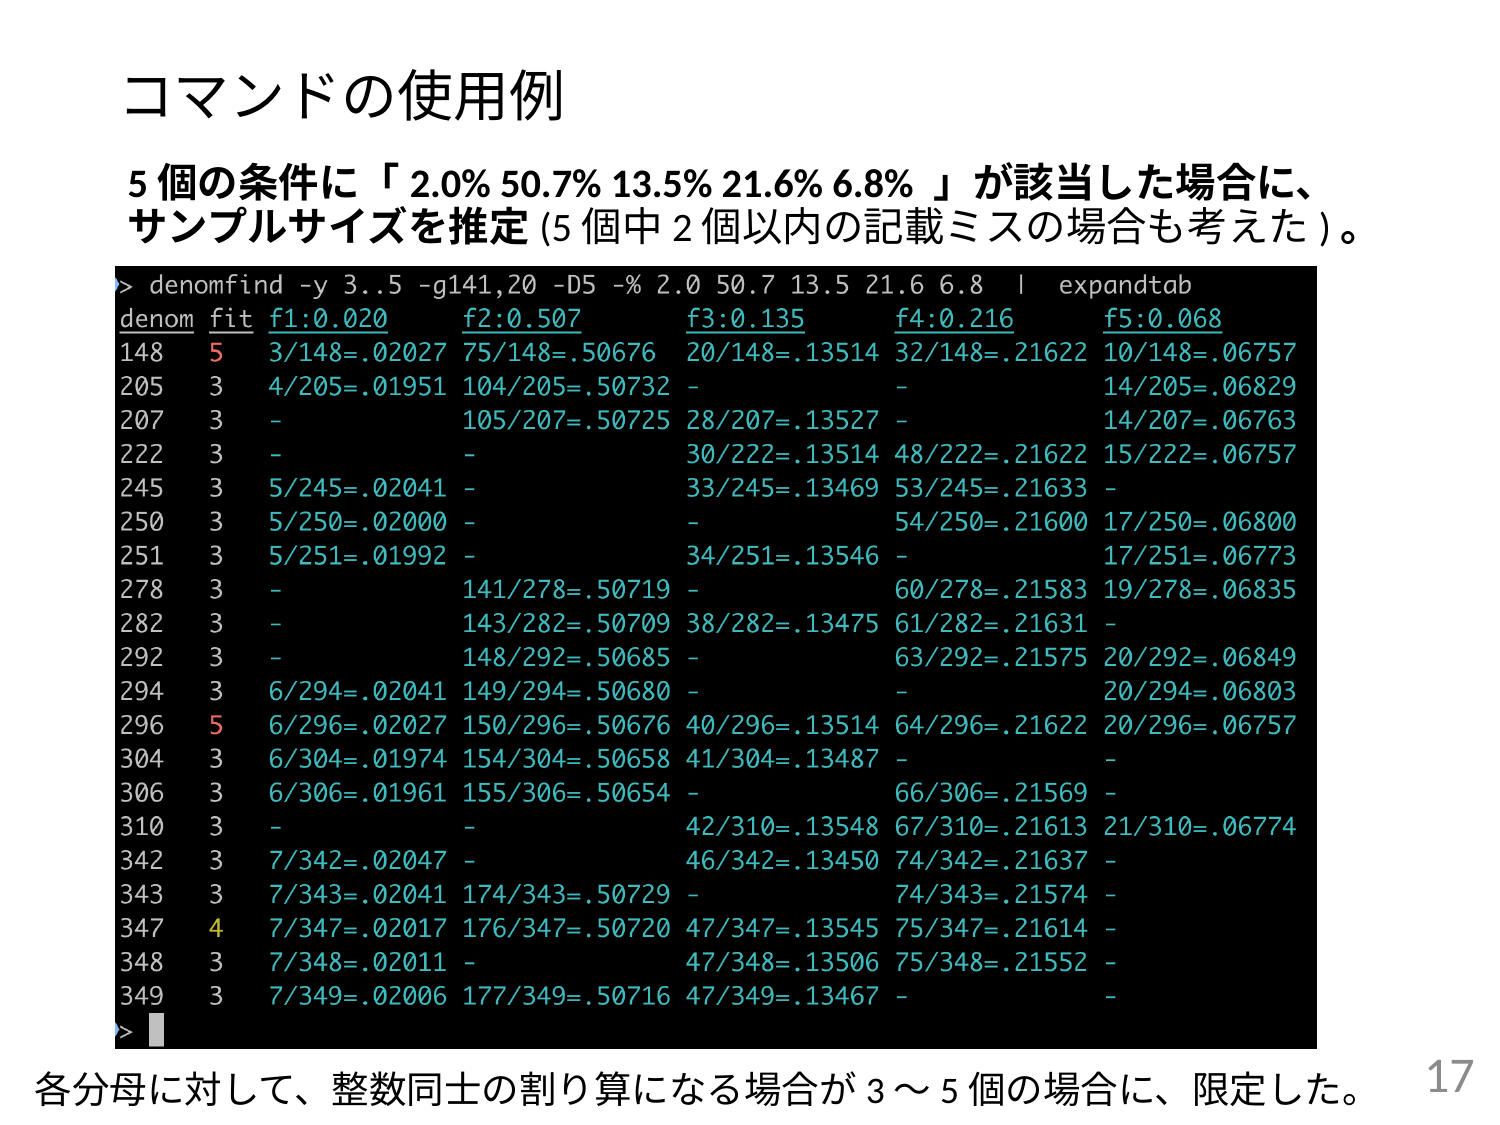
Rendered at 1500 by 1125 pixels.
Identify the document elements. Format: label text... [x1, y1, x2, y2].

text_box 各分母に対して、整数同士の割り算になる場合が3〜5個の場合に、限定した。 [19, 1058, 1363, 1118]
title コマンドの使用例 [103, 59, 1397, 137]
slide_number 17 [1152, 1042, 1490, 1103]
picture [115, 266, 1317, 1049]
list 5個の条件に「2.0% 50.7% 13.5% 21.6% 6.8% 」が該当した場合に、 サンプルサイズを推定(5個中2個以内の記載ミスの場合も考えた)。 [112, 155, 1407, 300]
